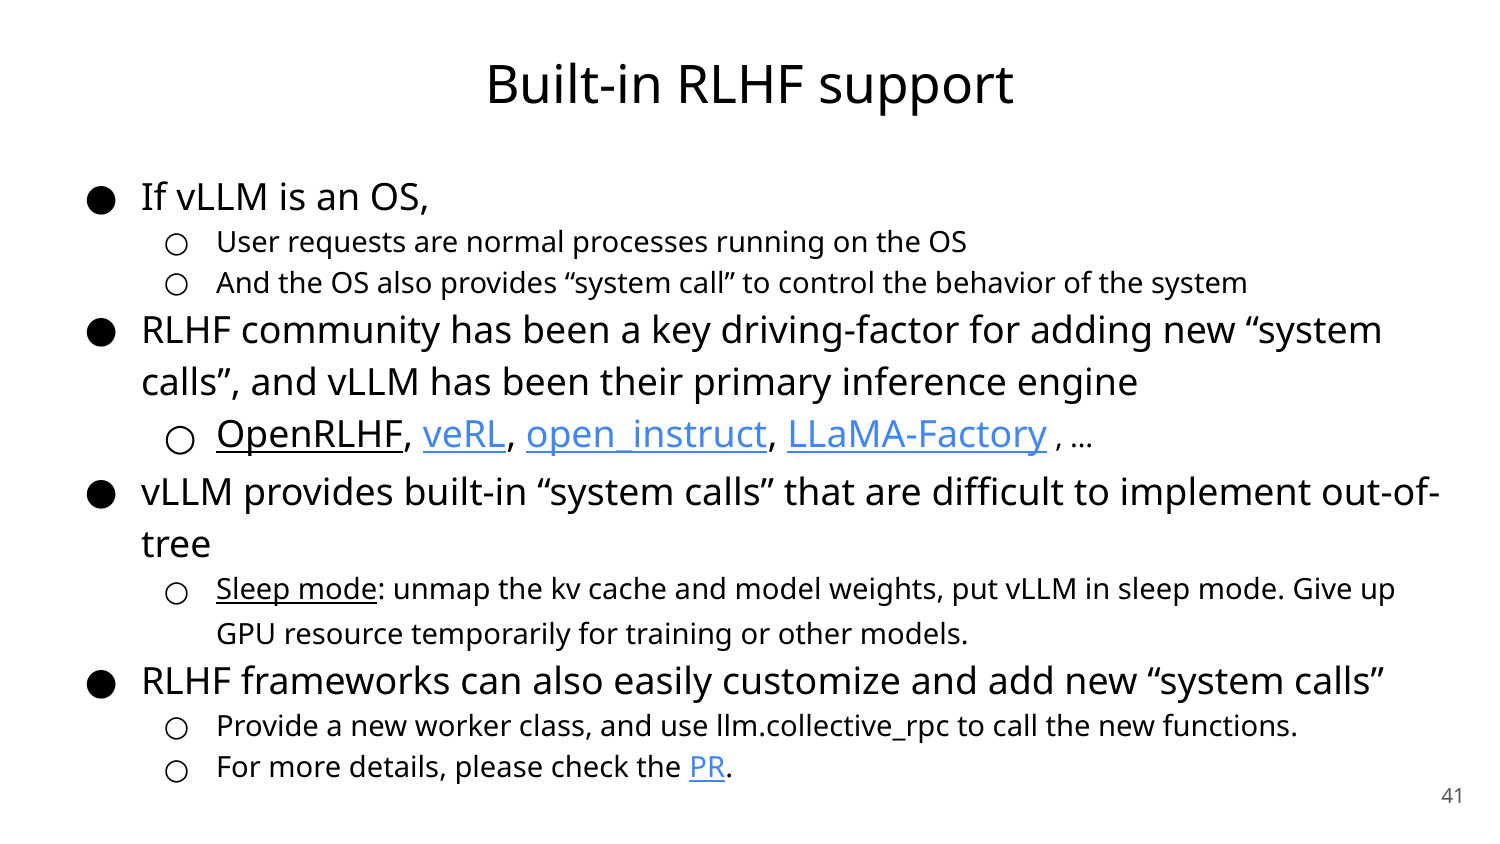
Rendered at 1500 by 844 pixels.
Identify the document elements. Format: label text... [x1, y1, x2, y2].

title Built-in RLHF support [51, 35, 1449, 130]
list If vLLM is an OS, User requests are normal processes running on the OS And the OS also provides “system call” to control the behavior of the system RLHF community has been a key driving-factor for adding new “system calls”, and vLLM has been their primary inference engine OpenRLHF, veRL, open_instruct, LLaMA-Factory , … vLLM provides built-in “system calls” that are difficult to implement out-of-tree Sleep mode: unmap the kv cache and model weights, put vLLM in sleep mode. Give up GPU resource temporarily for training or other models. RLHF frameworks can also easily customize and add new “system calls” Provide a new worker class, and use llm.collective_rpc to call the new functions. For more details, please check the PR. [51, 151, 1473, 838]
slide_number ‹#› [1389, 764, 1480, 830]
